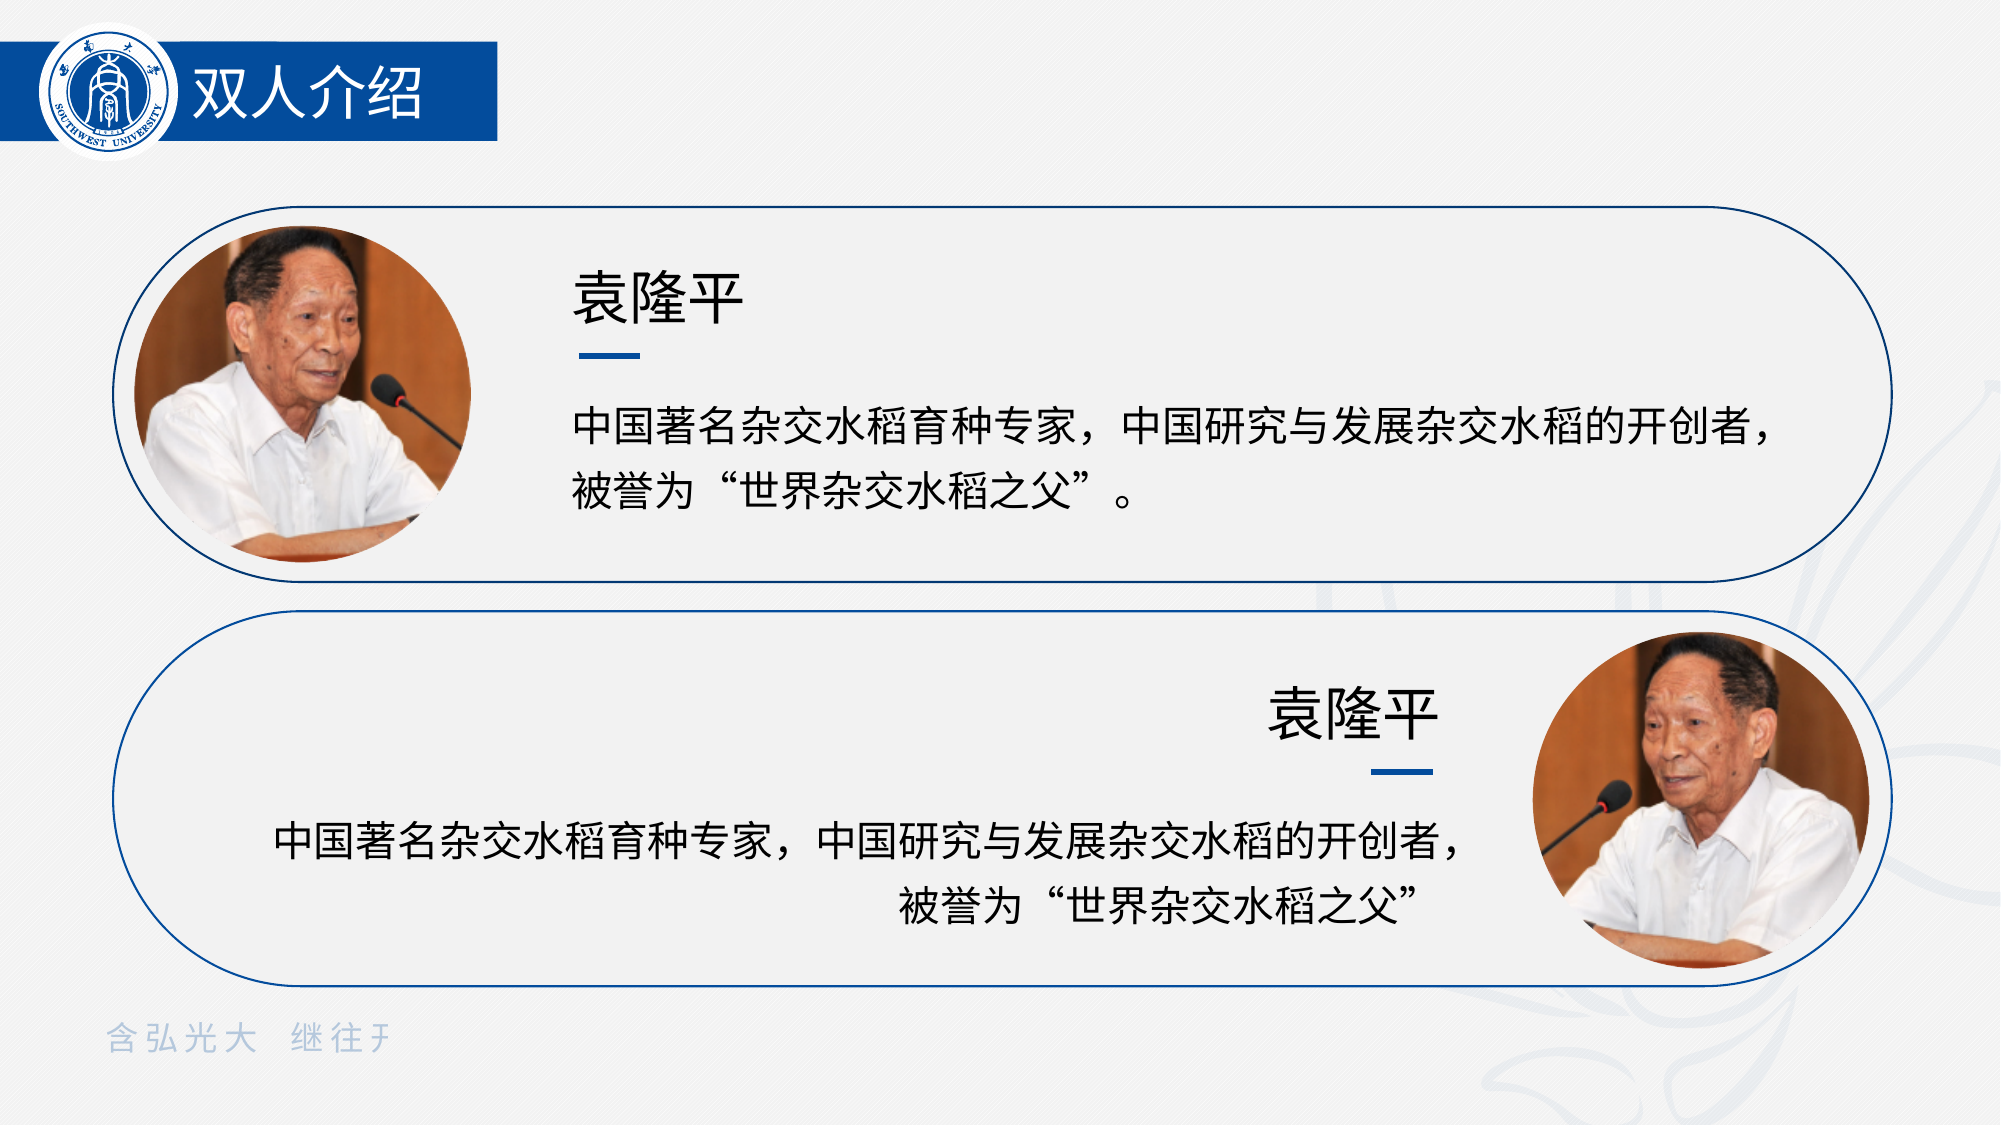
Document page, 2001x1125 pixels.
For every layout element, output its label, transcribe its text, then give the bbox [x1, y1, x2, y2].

text_box 袁隆平 [1080, 669, 1456, 755]
text_box 袁隆平 [556, 253, 933, 339]
list 双人介绍 [180, 41, 498, 141]
picture [134, 225, 471, 563]
text_box 中国著名杂交水稻育种专家，中国研究与发展杂交水稻的开创者，被誉为“世界杂交水稻之父”。 [556, 376, 1768, 522]
picture [1532, 631, 1870, 969]
text_box 中国著名杂交水稻育种专家，中国研究与发展杂交水稻的开创者，被誉为“世界杂交水稻之父” [244, 792, 1457, 938]
